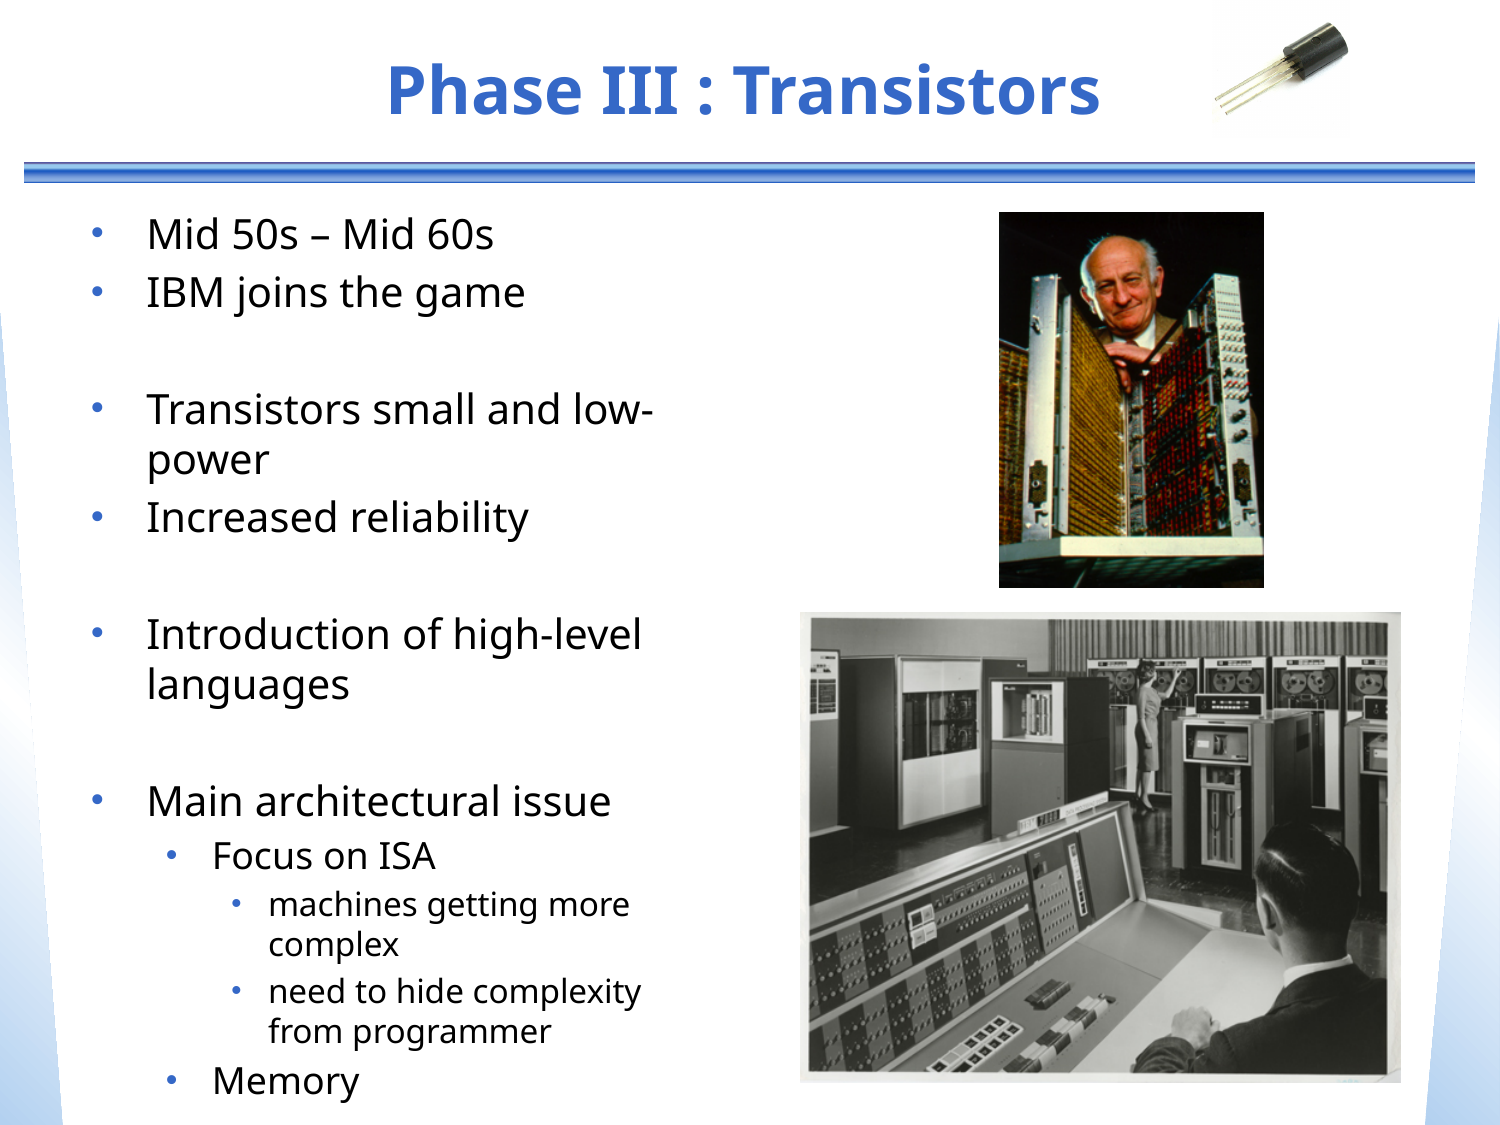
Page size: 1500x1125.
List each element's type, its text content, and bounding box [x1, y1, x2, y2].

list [1212, 0, 1351, 138]
picture [799, 612, 1401, 1083]
list Mid 50s – Mid 60s IBM joins the game Transistors small and low-power Increased reliability Introduction of high-level languages Main architectural issue Focus on ISA machines getting more complex need to hide complexity from programmer Memory [75, 200, 738, 1038]
picture [999, 212, 1264, 588]
picture [24, 162, 1475, 183]
title Phase III : Transistors [37, 24, 1450, 150]
